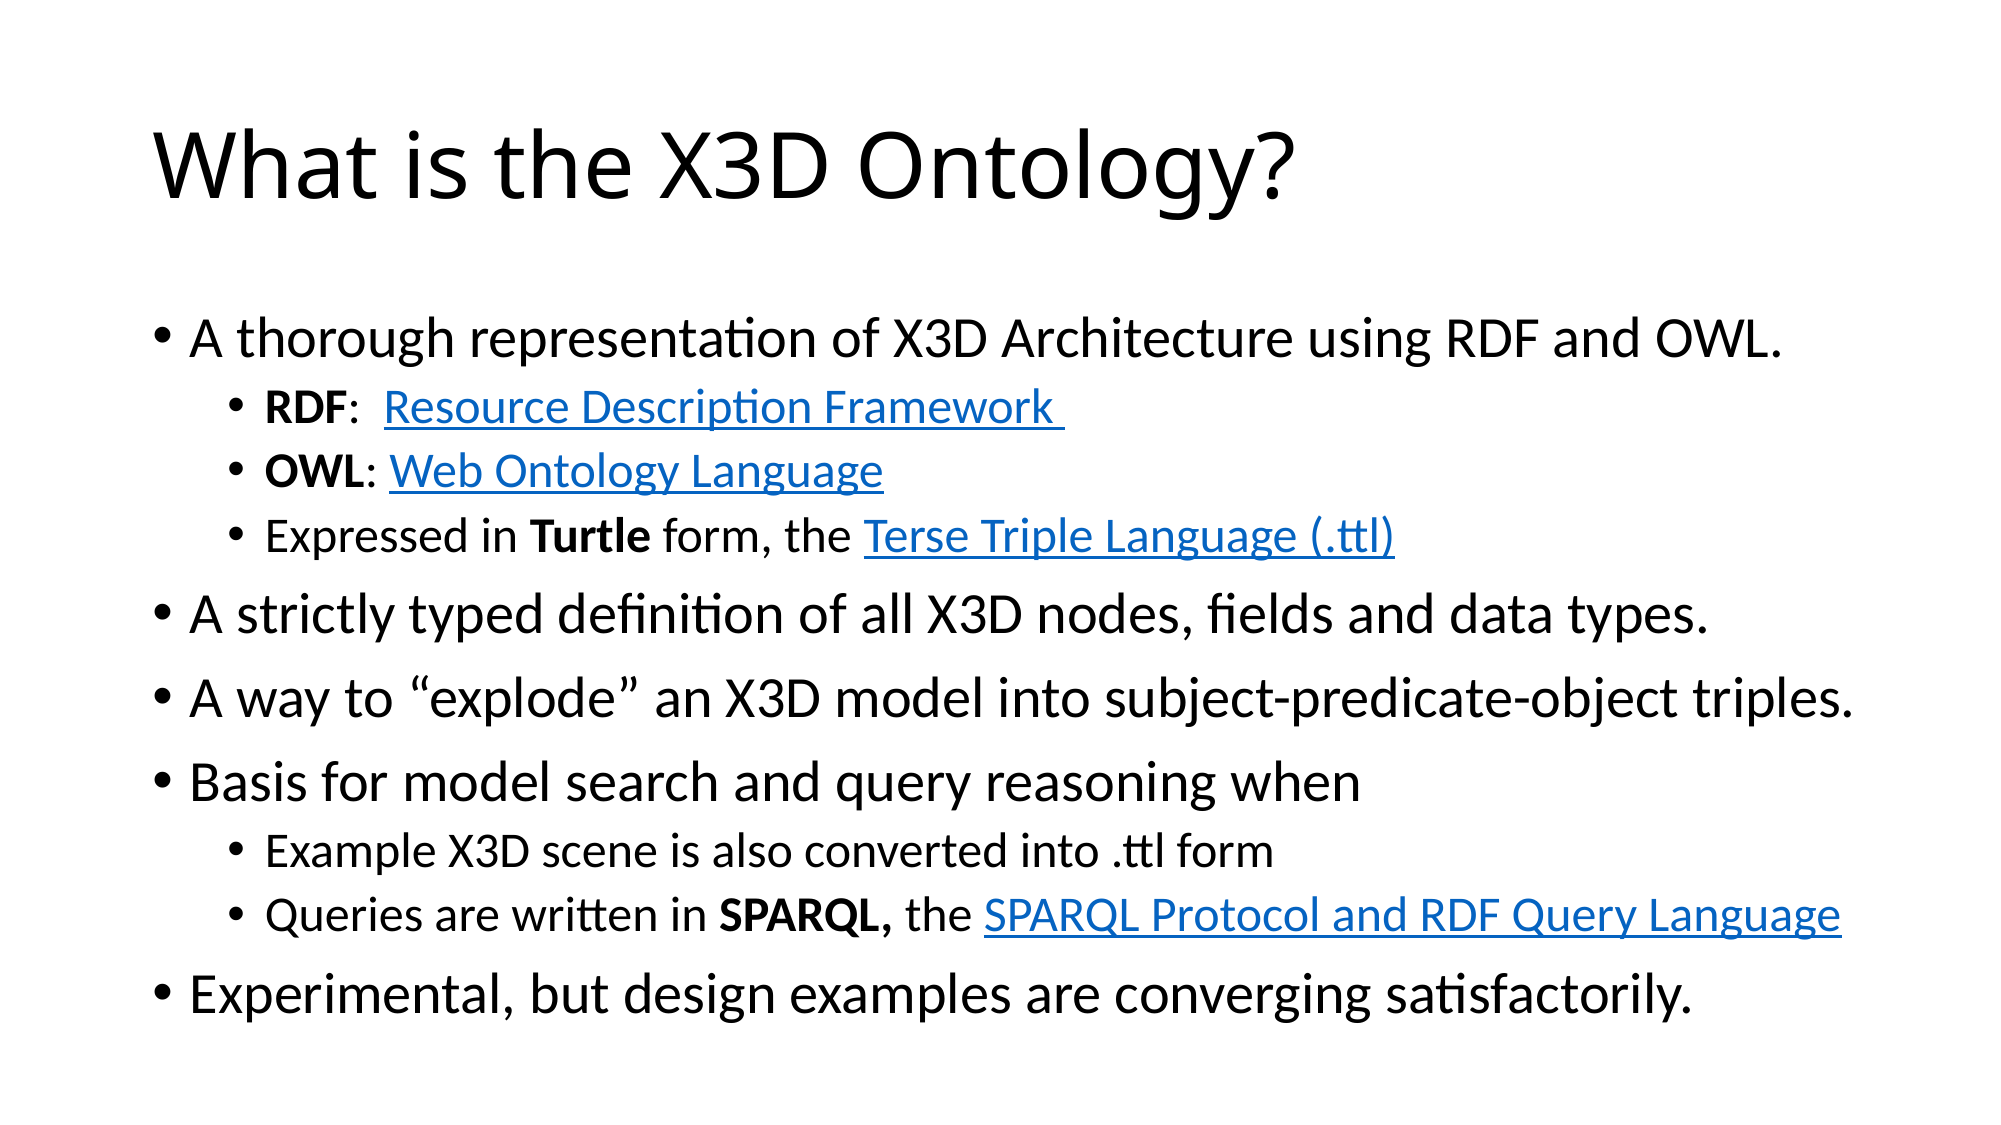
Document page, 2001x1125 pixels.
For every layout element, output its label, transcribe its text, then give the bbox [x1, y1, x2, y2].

title What is the X3D Ontology? [137, 59, 1863, 278]
list A thorough representation of X3D Architecture using RDF and OWL. RDF: Resource Description Framework OWL: Web Ontology Language Expressed in Turtle form, the Terse Triple Language (.ttl) A strictly typed definition of all X3D nodes, fields and data types. A way to “explode” an X3D model into subject-predicate-object triples. Basis for model search and query reasoning when Example X3D scene is also converted into .ttl form Queries are written in SPARQL, the SPARQL Protocol and RDF Query Language Experimental, but design examples are converging satisfactorily. [137, 299, 1883, 1064]
